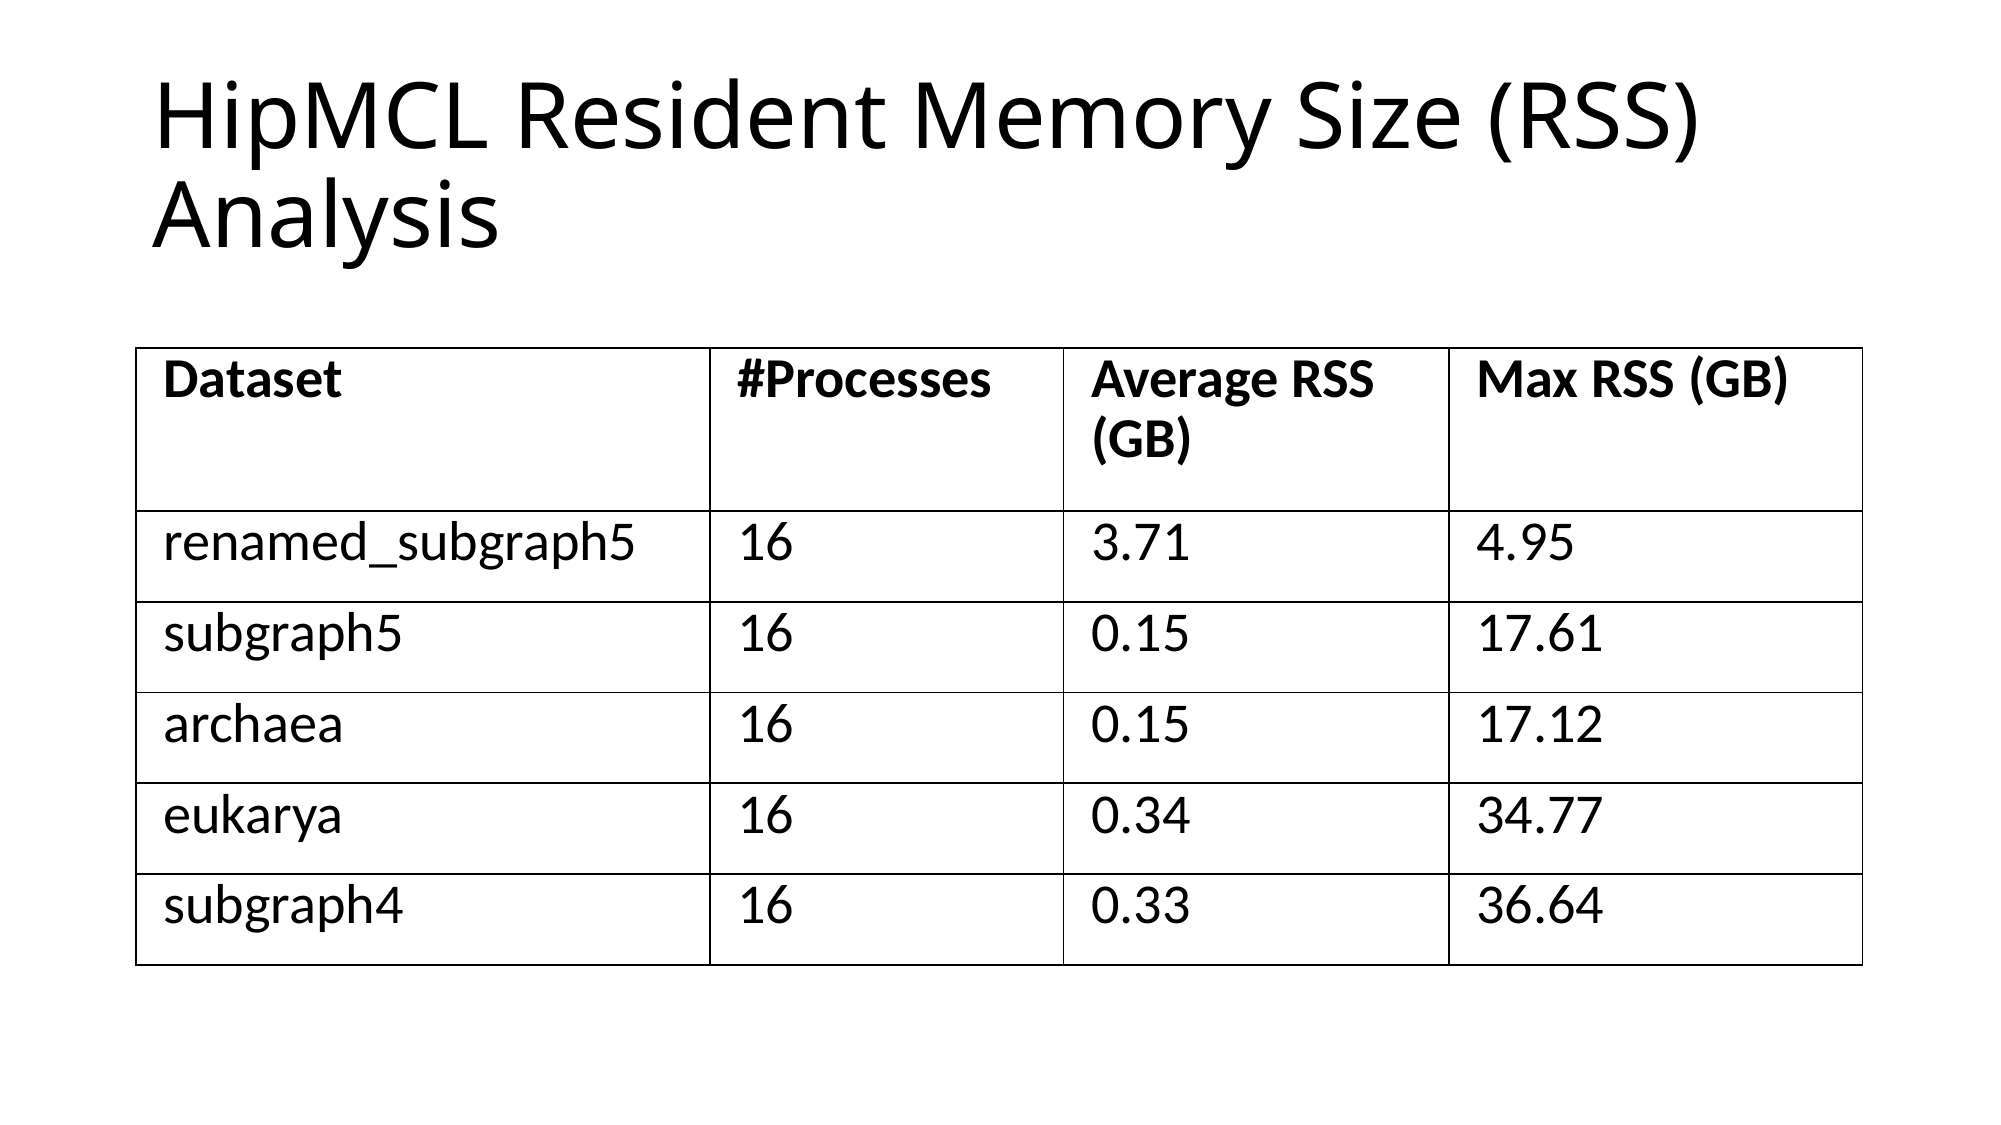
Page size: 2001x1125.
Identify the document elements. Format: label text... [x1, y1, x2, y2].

table_cell 34.77 [1450, 784, 1862, 873]
title HipMCL Resident Memory Size (RSS) Analysis [137, 59, 1863, 278]
table_cell 0.34 [1064, 784, 1448, 873]
table_cell 16 [711, 512, 1063, 601]
table_header #Processes [711, 349, 1063, 510]
table_cell subgraph5 [137, 603, 709, 692]
table_cell 17.61 [1450, 603, 1862, 692]
table_cell 17.12 [1450, 693, 1862, 782]
table_cell subgraph4 [137, 875, 709, 964]
table_cell 0.15 [1064, 603, 1448, 692]
table_cell 16 [711, 875, 1063, 964]
table_cell archaea [137, 693, 709, 782]
table_cell renamed_subgraph5 [137, 512, 709, 601]
table_cell 16 [711, 784, 1063, 873]
table_cell 36.64 [1450, 875, 1862, 964]
table_cell eukarya [137, 784, 709, 873]
table_cell 4.95 [1450, 512, 1862, 601]
table_header Dataset [137, 349, 709, 510]
table_header Max RSS (GB) [1450, 349, 1862, 510]
table_cell 0.15 [1064, 693, 1448, 782]
table_cell 16 [711, 603, 1063, 692]
table_cell 0.33 [1064, 875, 1448, 964]
table_cell 16 [711, 693, 1063, 782]
table_cell 3.71 [1064, 512, 1448, 601]
table_header Average RSS (GB) [1064, 349, 1448, 510]
